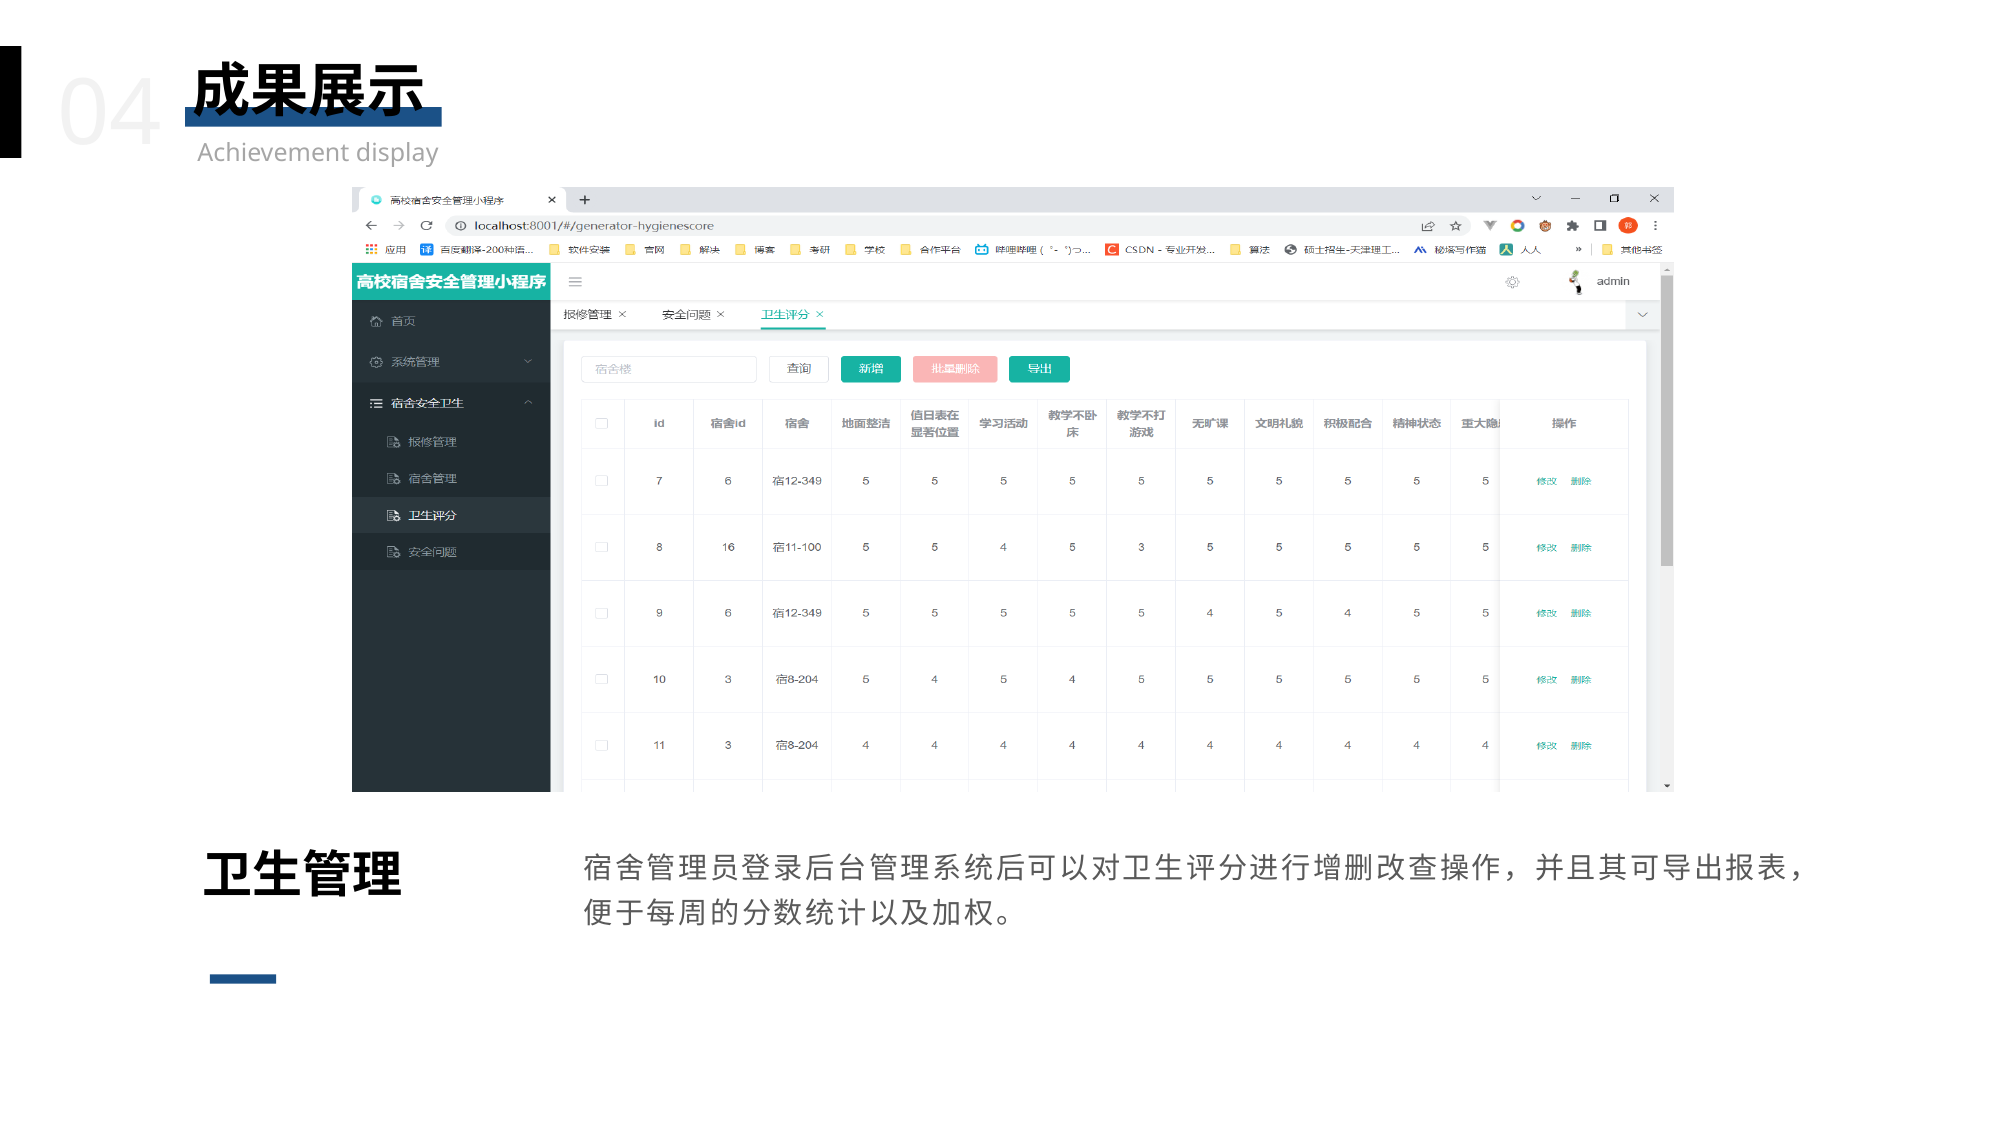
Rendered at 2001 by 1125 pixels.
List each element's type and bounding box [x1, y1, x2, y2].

picture [351, 187, 1674, 792]
text_box [187, 831, 1813, 984]
text_box [0, 45, 657, 175]
